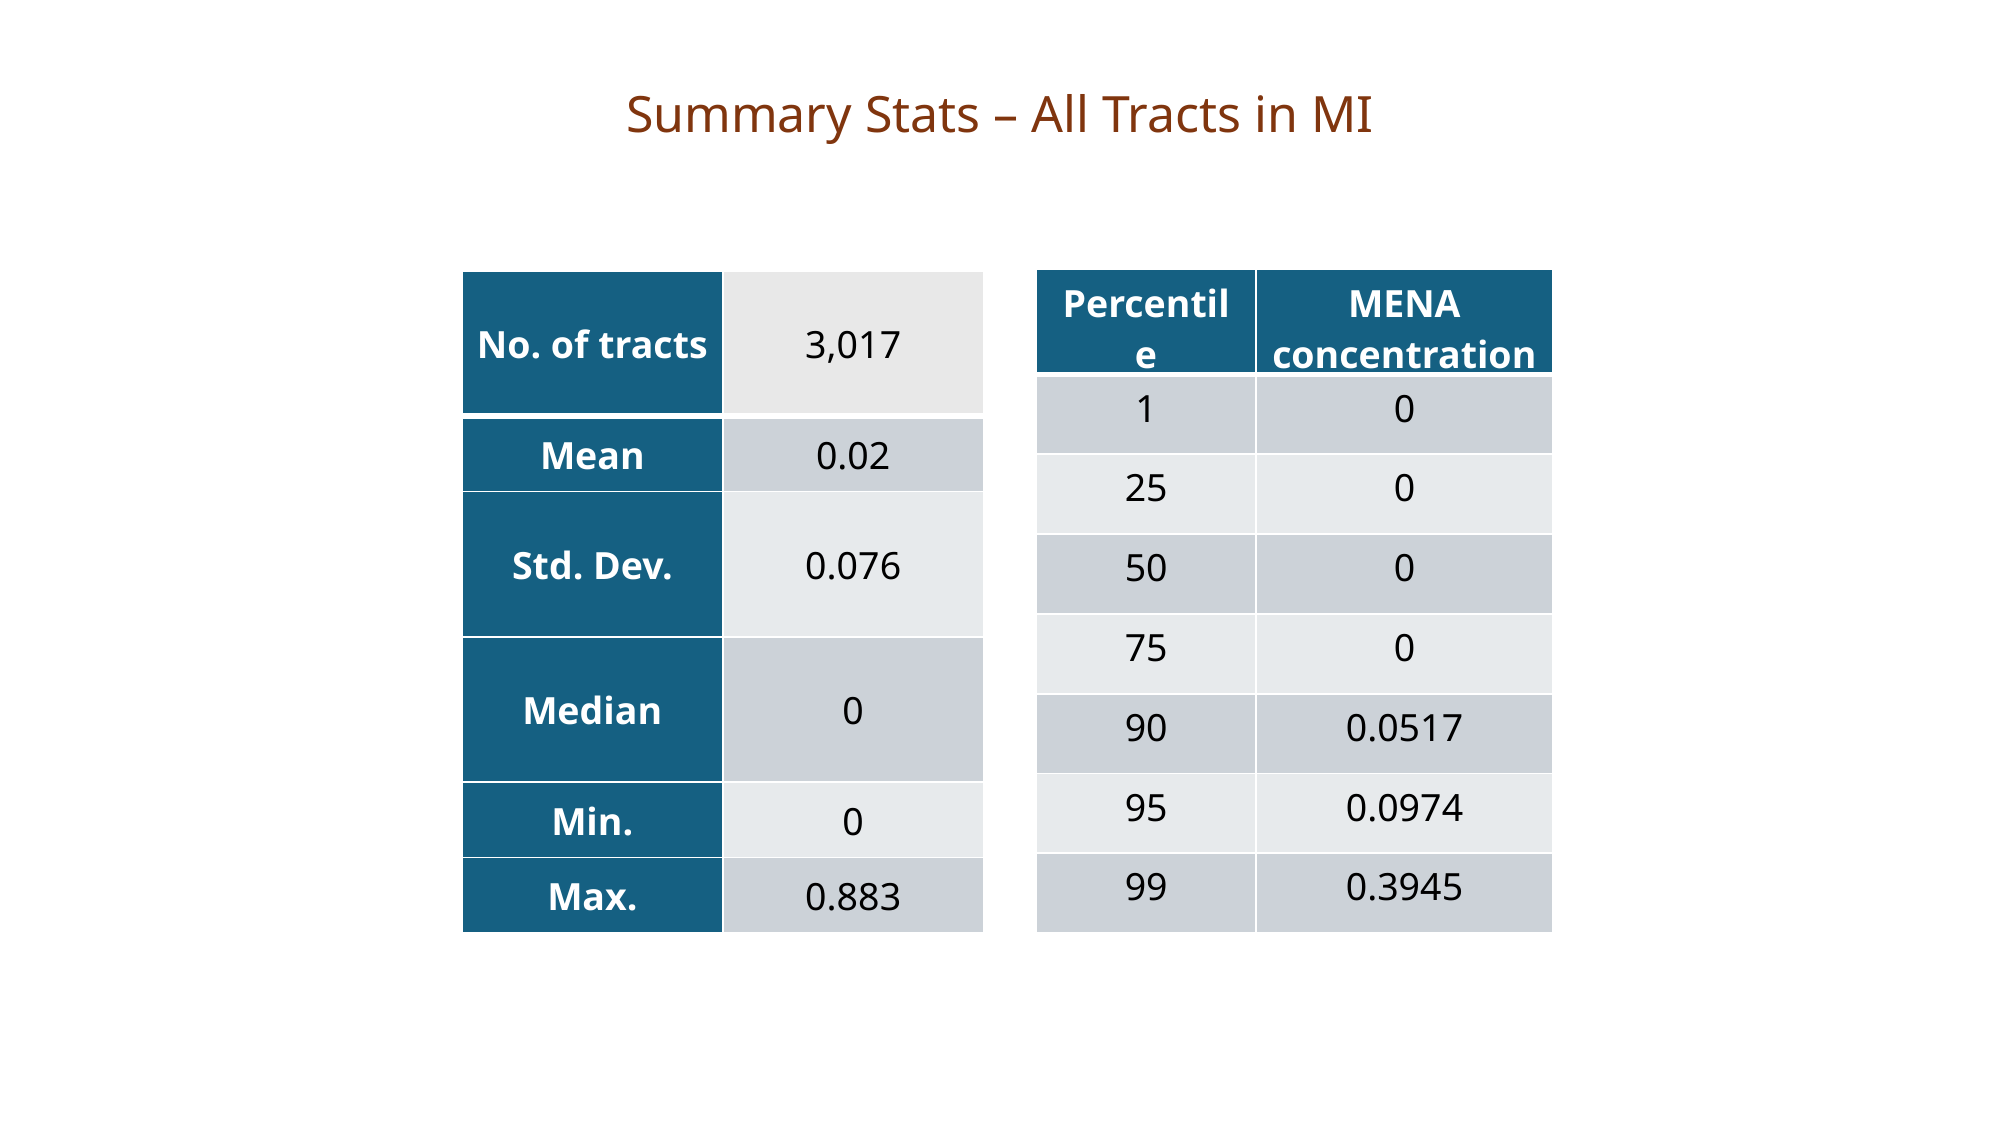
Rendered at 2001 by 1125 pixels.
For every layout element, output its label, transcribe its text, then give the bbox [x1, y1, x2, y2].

table_cell 0 [1257, 377, 1552, 453]
table_cell 0 [724, 783, 983, 857]
table_cell 0.0517 [1257, 695, 1552, 773]
table_cell 0 [1257, 535, 1552, 613]
table_cell 0.883 [724, 858, 983, 932]
table_cell Std. Dev. [463, 492, 722, 636]
table_cell 25 [1037, 455, 1255, 533]
table_cell 90 [1037, 695, 1255, 773]
table_header No. of tracts [463, 272, 722, 413]
table_cell 0 [1257, 455, 1552, 533]
table_cell 75 [1037, 615, 1255, 693]
table_cell 0.076 [724, 492, 983, 636]
table_cell Mean [463, 419, 722, 491]
table_cell 1 [1037, 377, 1255, 453]
table_cell 0.0974 [1257, 774, 1552, 852]
table_cell Min. [463, 783, 722, 857]
table_header Percentile [1037, 270, 1255, 372]
table_header 3,017 [724, 272, 983, 413]
table_cell 0.3945 [1257, 854, 1552, 932]
table_cell Max. [463, 858, 722, 932]
table_cell 50 [1037, 535, 1255, 613]
text_box Summary Stats – All Tracts in MI [240, 75, 1760, 150]
table_cell 0.02 [724, 419, 983, 491]
table_cell 0 [724, 638, 983, 781]
table_header MENA concentration [1257, 270, 1552, 372]
table_cell 95 [1037, 774, 1255, 852]
table_cell Median [463, 638, 722, 781]
table_cell 99 [1037, 854, 1255, 932]
table_cell 0 [1257, 615, 1552, 693]
